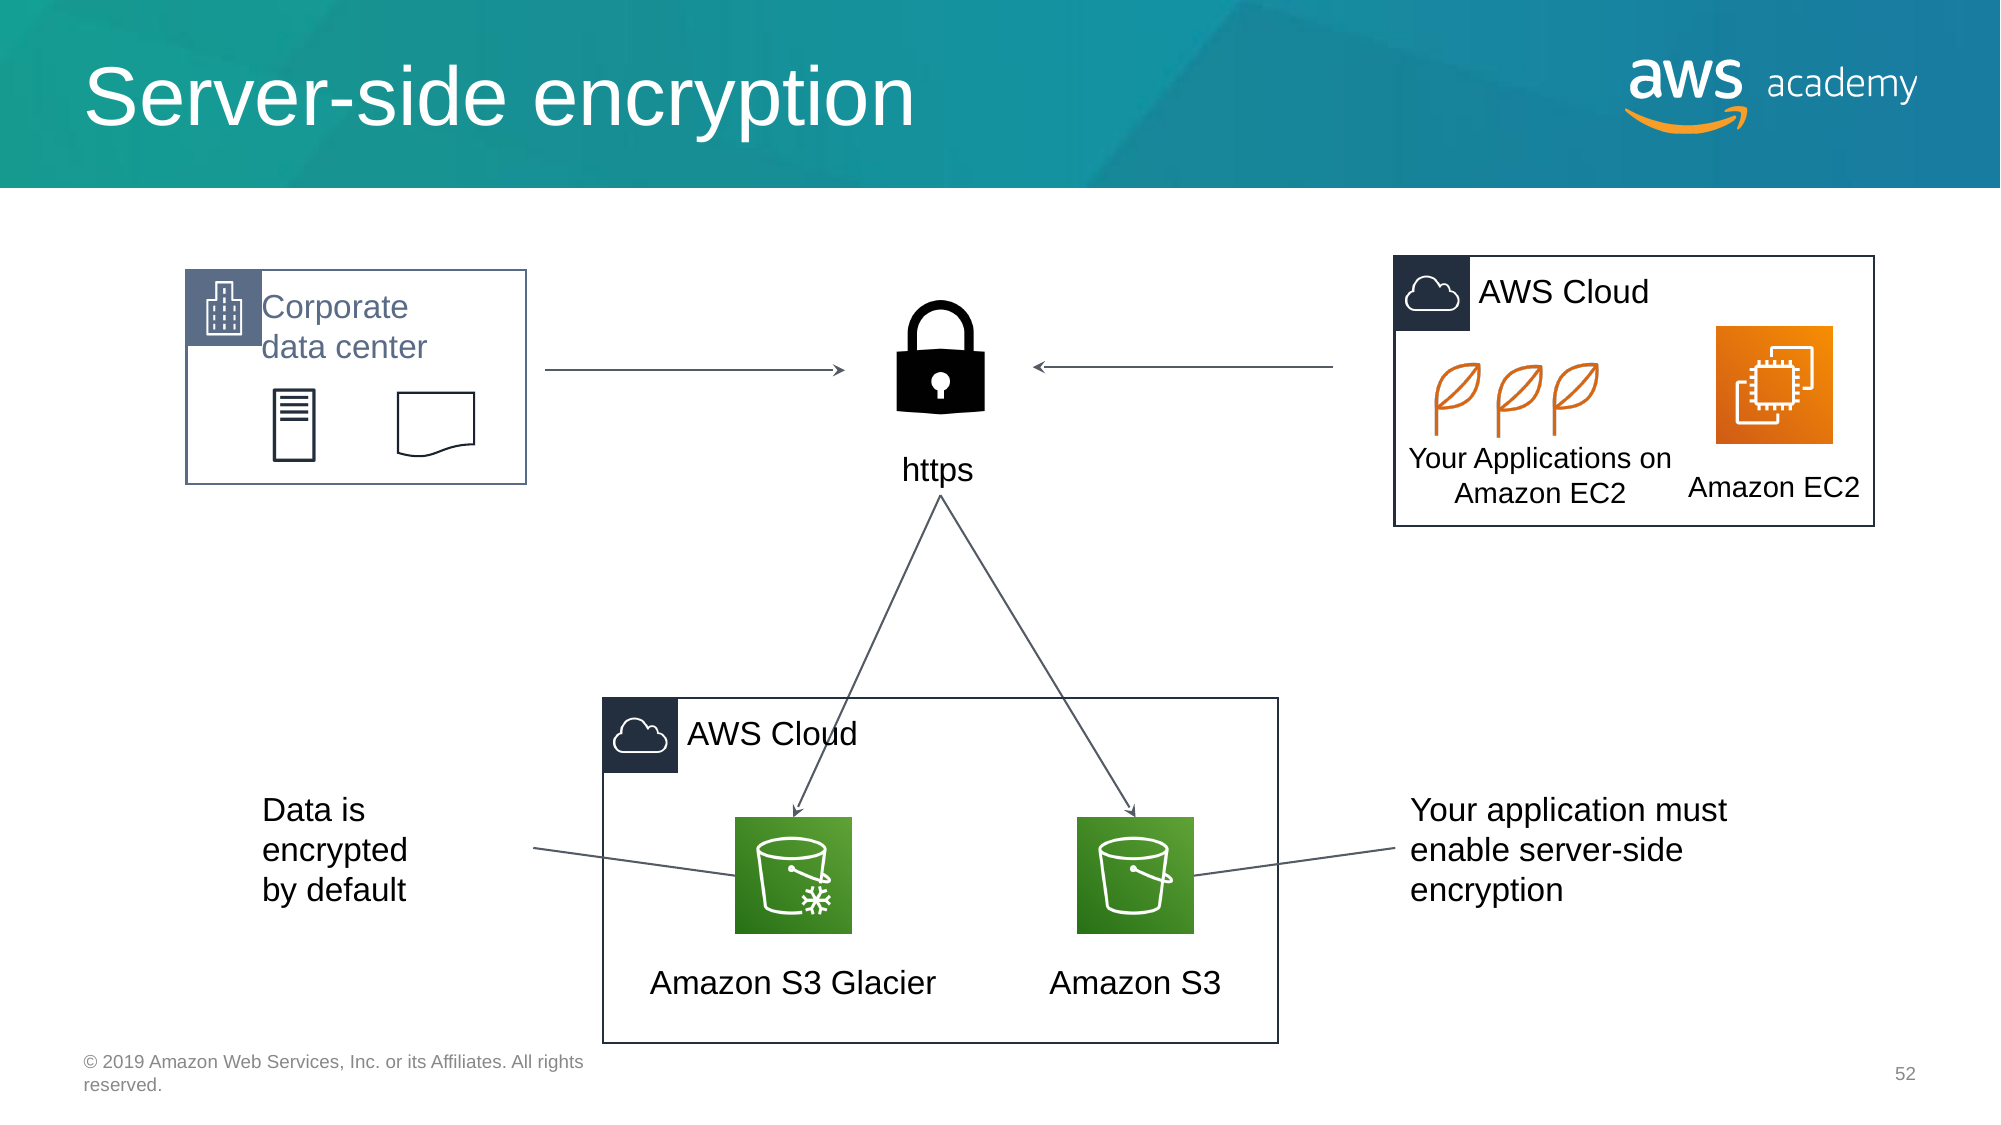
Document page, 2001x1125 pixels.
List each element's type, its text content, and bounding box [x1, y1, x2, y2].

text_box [602, 697, 1279, 1043]
text_box Your application must enable server-side encryption [1395, 780, 1859, 916]
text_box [865, 281, 1016, 494]
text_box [793, 495, 939, 696]
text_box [1351, 255, 1899, 526]
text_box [532, 828, 736, 876]
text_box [1193, 828, 1396, 876]
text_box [186, 270, 527, 484]
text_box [940, 495, 1136, 696]
text_box Data is encrypted by default [247, 780, 534, 916]
title Server-side encryption [68, 59, 1551, 138]
picture [0, 0, 2000, 188]
slide_number ‹#› [1481, 1042, 1932, 1103]
footer © 2019 Amazon Web Services, Inc. or its Affiliates. All rights reserved. [68, 1042, 682, 1103]
